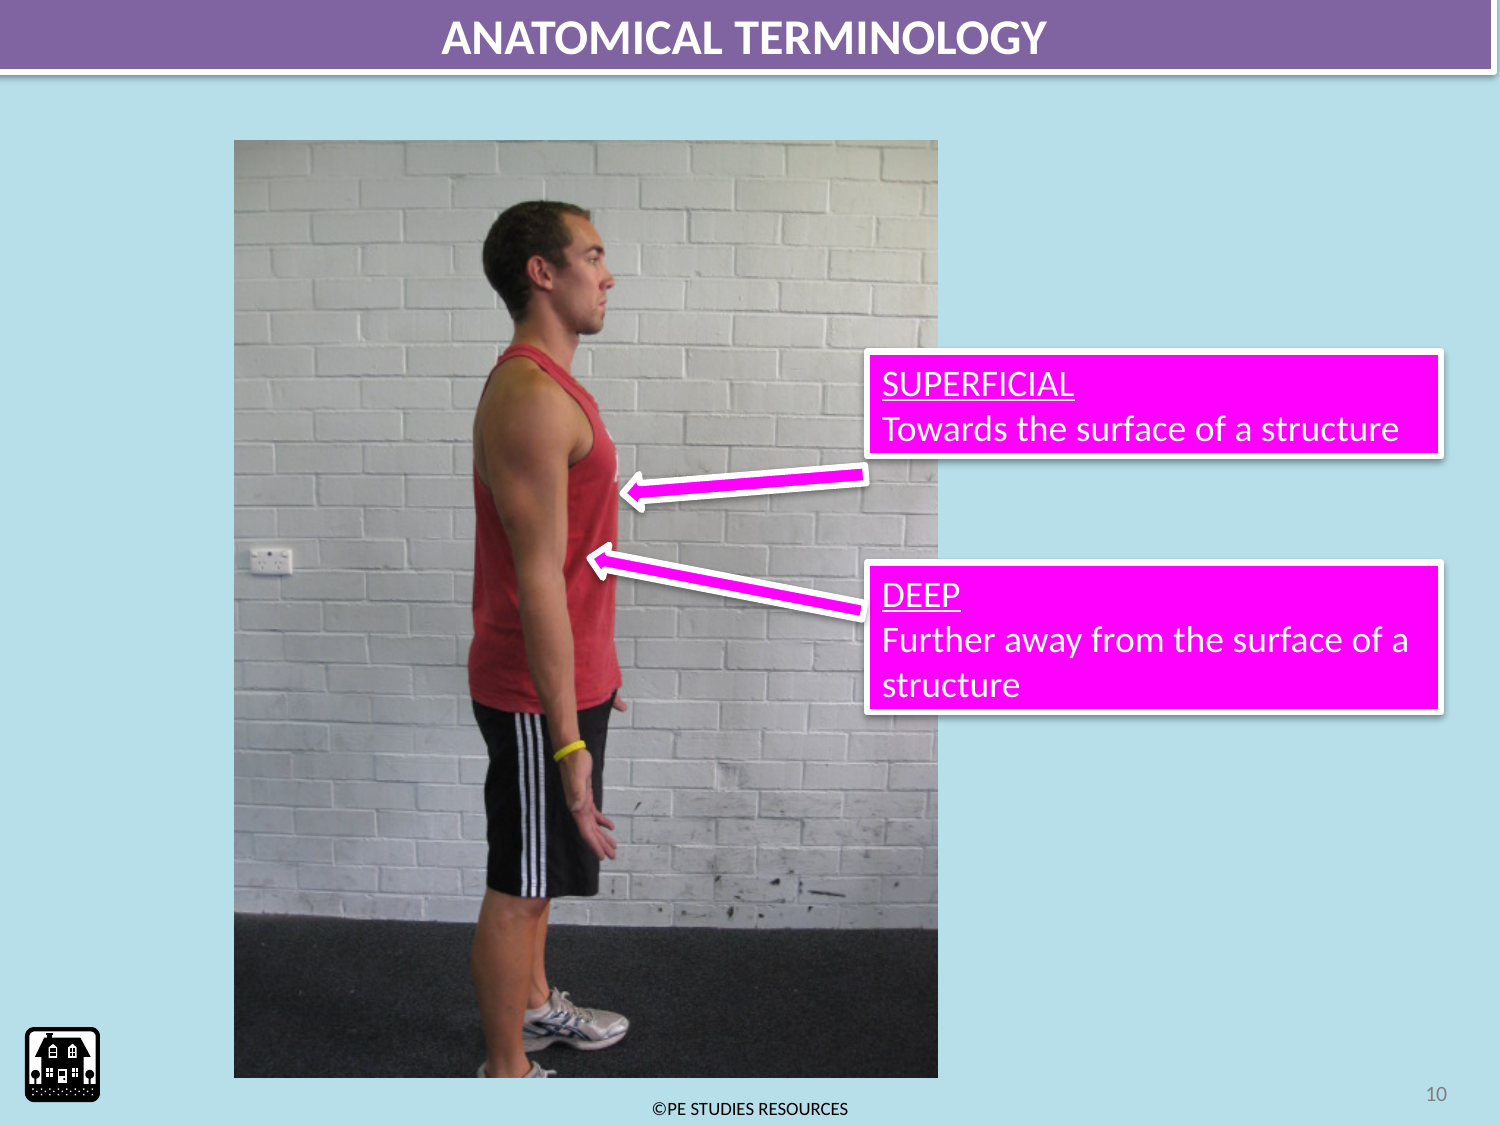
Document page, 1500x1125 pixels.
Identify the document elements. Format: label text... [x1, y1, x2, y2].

picture [234, 140, 938, 1079]
picture [24, 1026, 101, 1103]
slide_number 10 [1112, 1062, 1463, 1123]
text_box ANATOMICAL TERMINOLOGY [0, 0, 1497, 75]
footer ©PE STUDIES RESOURCES [512, 1078, 988, 1125]
text_box SUPERFICIAL Towards the surface of a structure [941, 348, 1444, 459]
text_box DEEP Further away from the surface of a structure [941, 559, 1444, 715]
